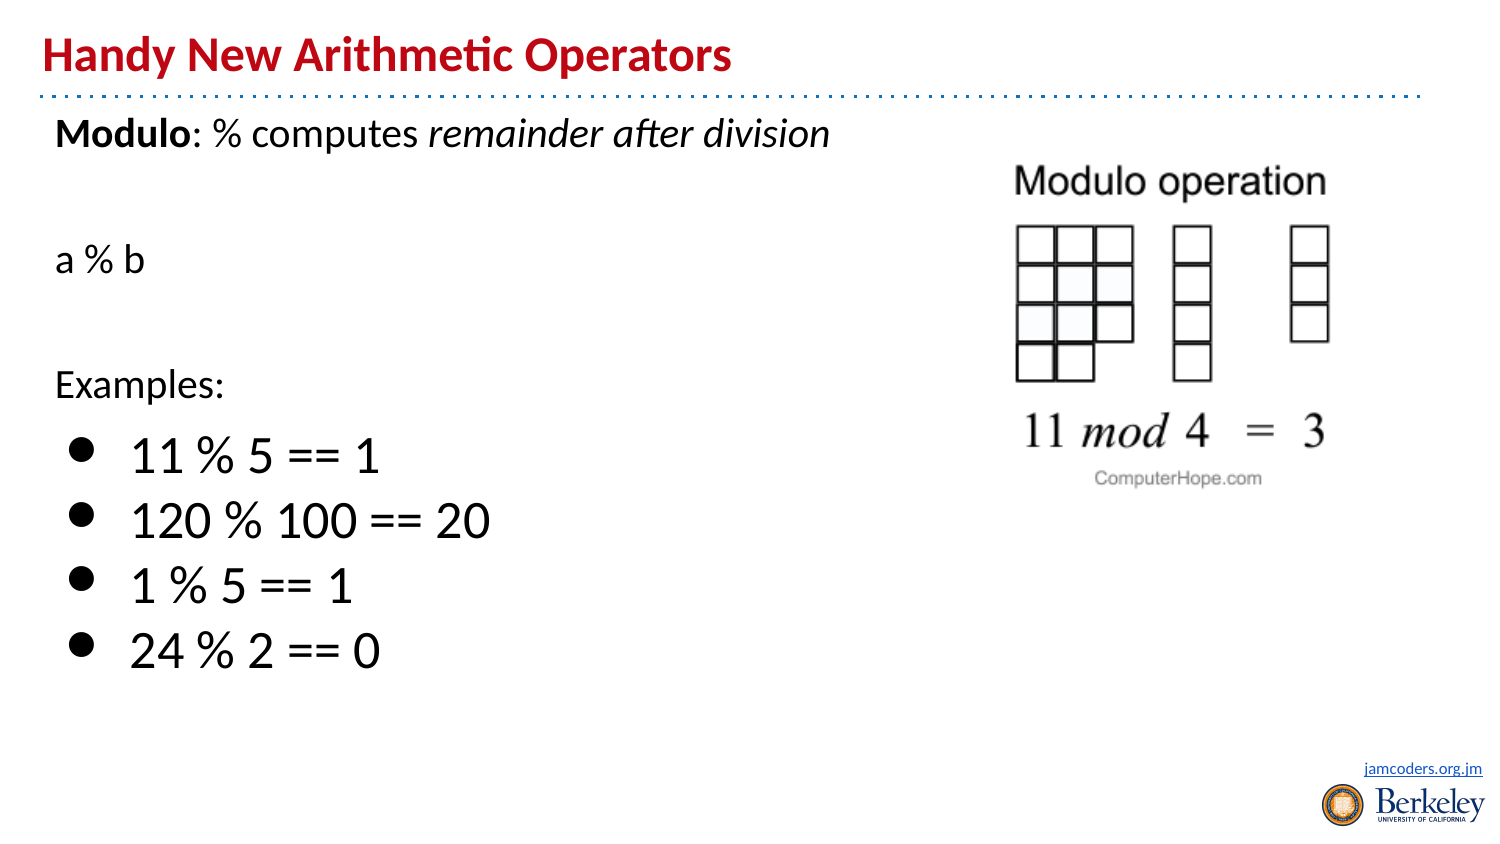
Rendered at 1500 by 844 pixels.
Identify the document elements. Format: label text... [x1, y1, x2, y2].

title Handy New Arithmetic Operators [27, 15, 1378, 97]
picture [1321, 782, 1486, 827]
picture [1004, 162, 1350, 491]
list Modulo: % computes remainder after division a % b Examples: 11 % 5 == 1 120 % 100 == 20 1 % 5 == 1 24 % 2 == 0 [39, 91, 1425, 773]
